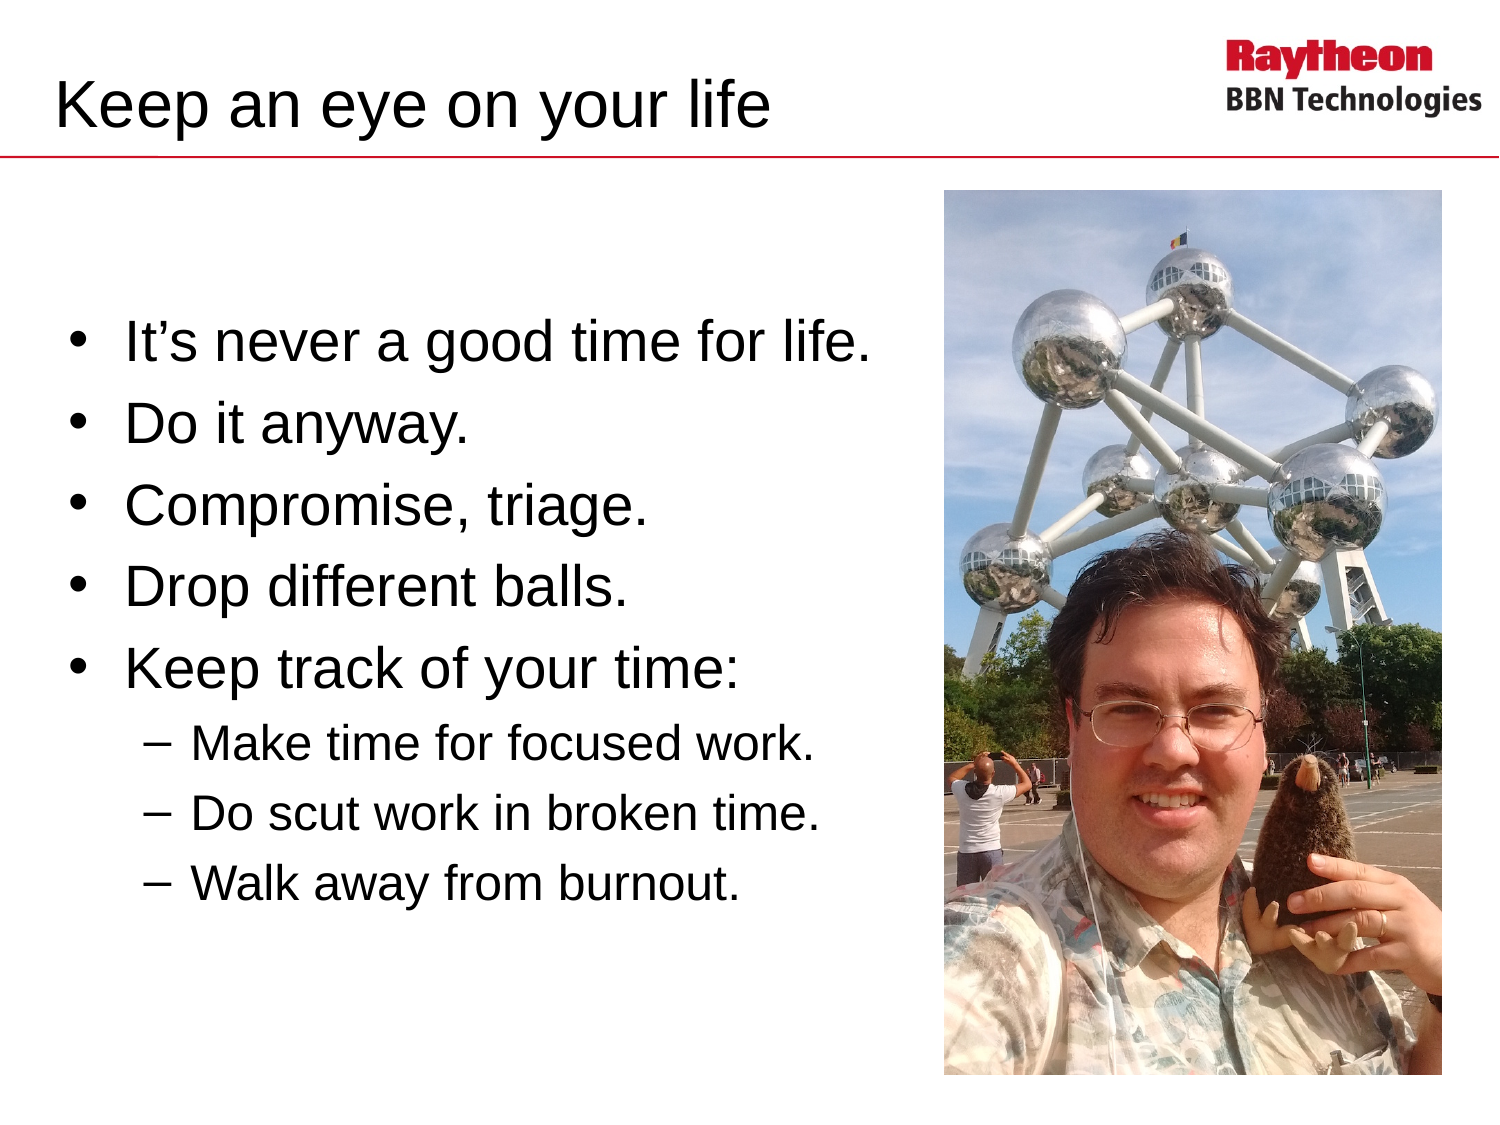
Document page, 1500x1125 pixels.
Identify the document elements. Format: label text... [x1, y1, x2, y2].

list It’s never a good time for life. Do it anyway. Compromise, triage. Drop different balls. Keep track of your time: Make time for focused work. Do scut work in broken time. Walk away from burnout. [53, 295, 922, 922]
picture [944, 190, 1443, 1075]
picture [1222, 36, 1484, 121]
title Keep an eye on your life [39, 44, 1390, 158]
